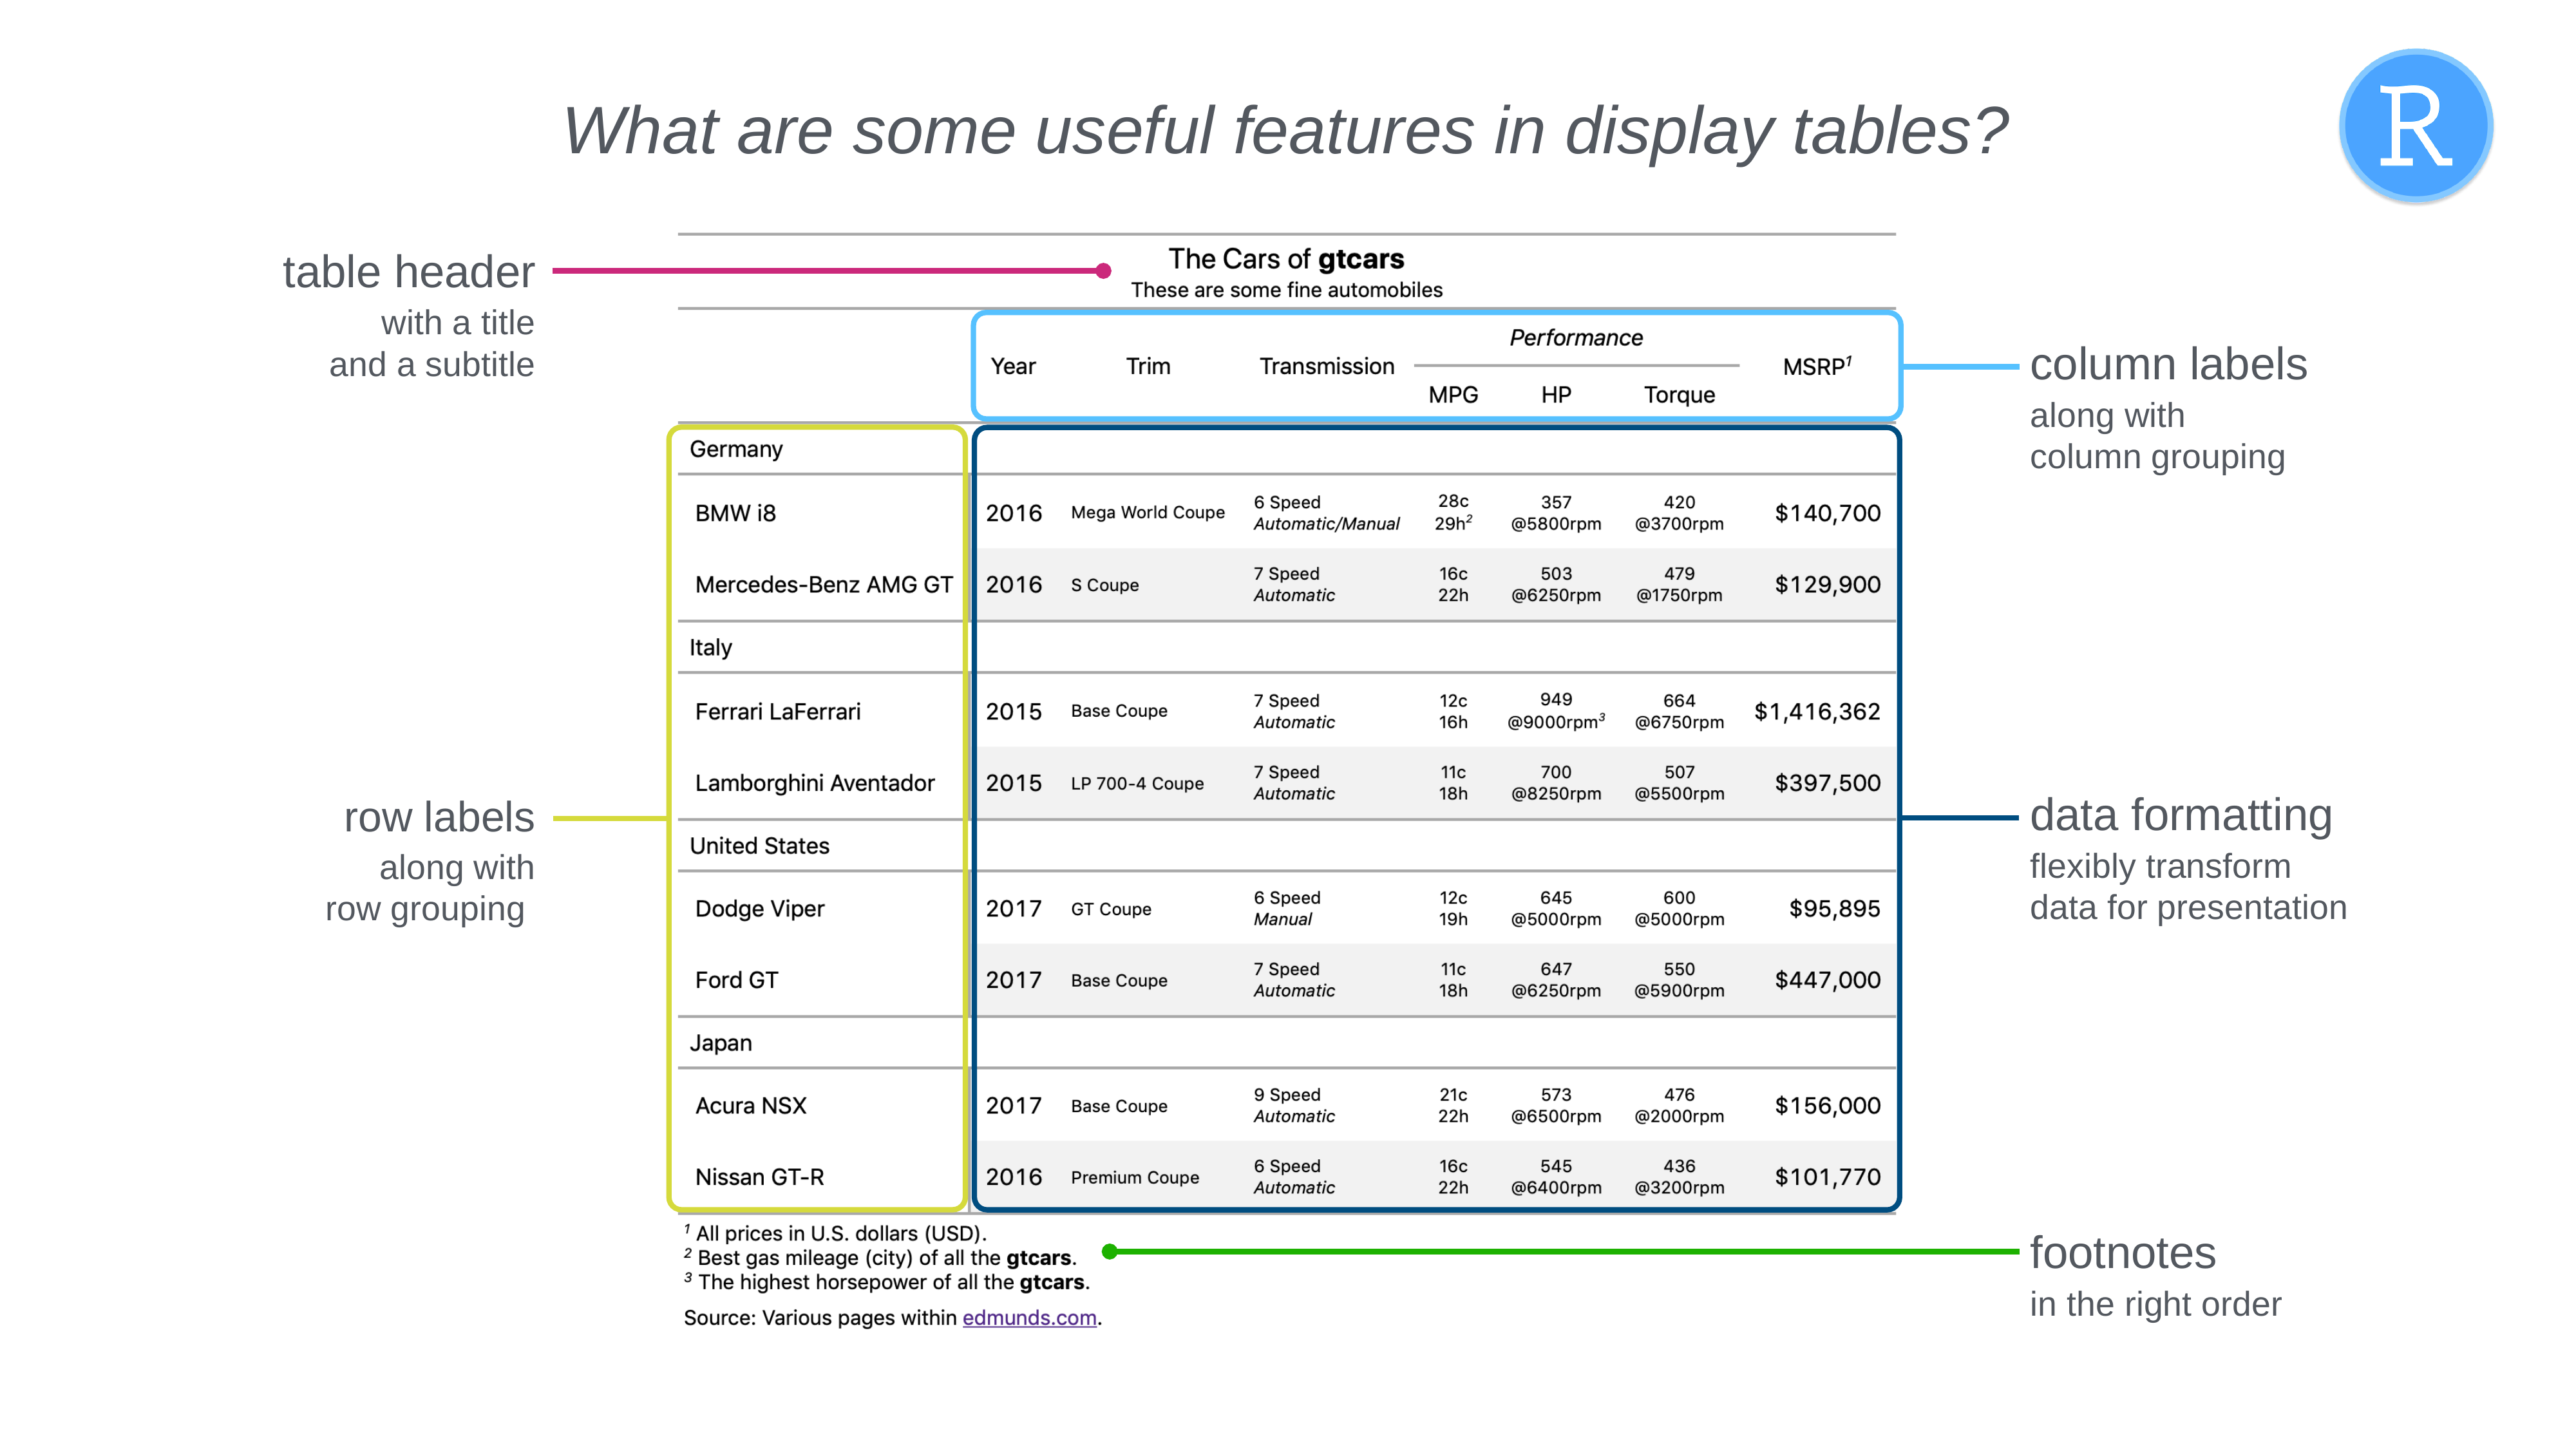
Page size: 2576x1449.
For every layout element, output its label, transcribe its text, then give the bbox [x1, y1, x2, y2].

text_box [2024, 328, 2334, 481]
picture [2328, 37, 2505, 213]
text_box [2024, 779, 2375, 933]
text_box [974, 427, 2020, 1210]
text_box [2024, 1217, 2409, 1329]
text_box What are some useful features in display tables? [131, 81, 2441, 173]
picture [676, 223, 1900, 1350]
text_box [973, 312, 2020, 419]
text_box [232, 236, 542, 389]
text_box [232, 784, 542, 933]
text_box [553, 426, 966, 1210]
